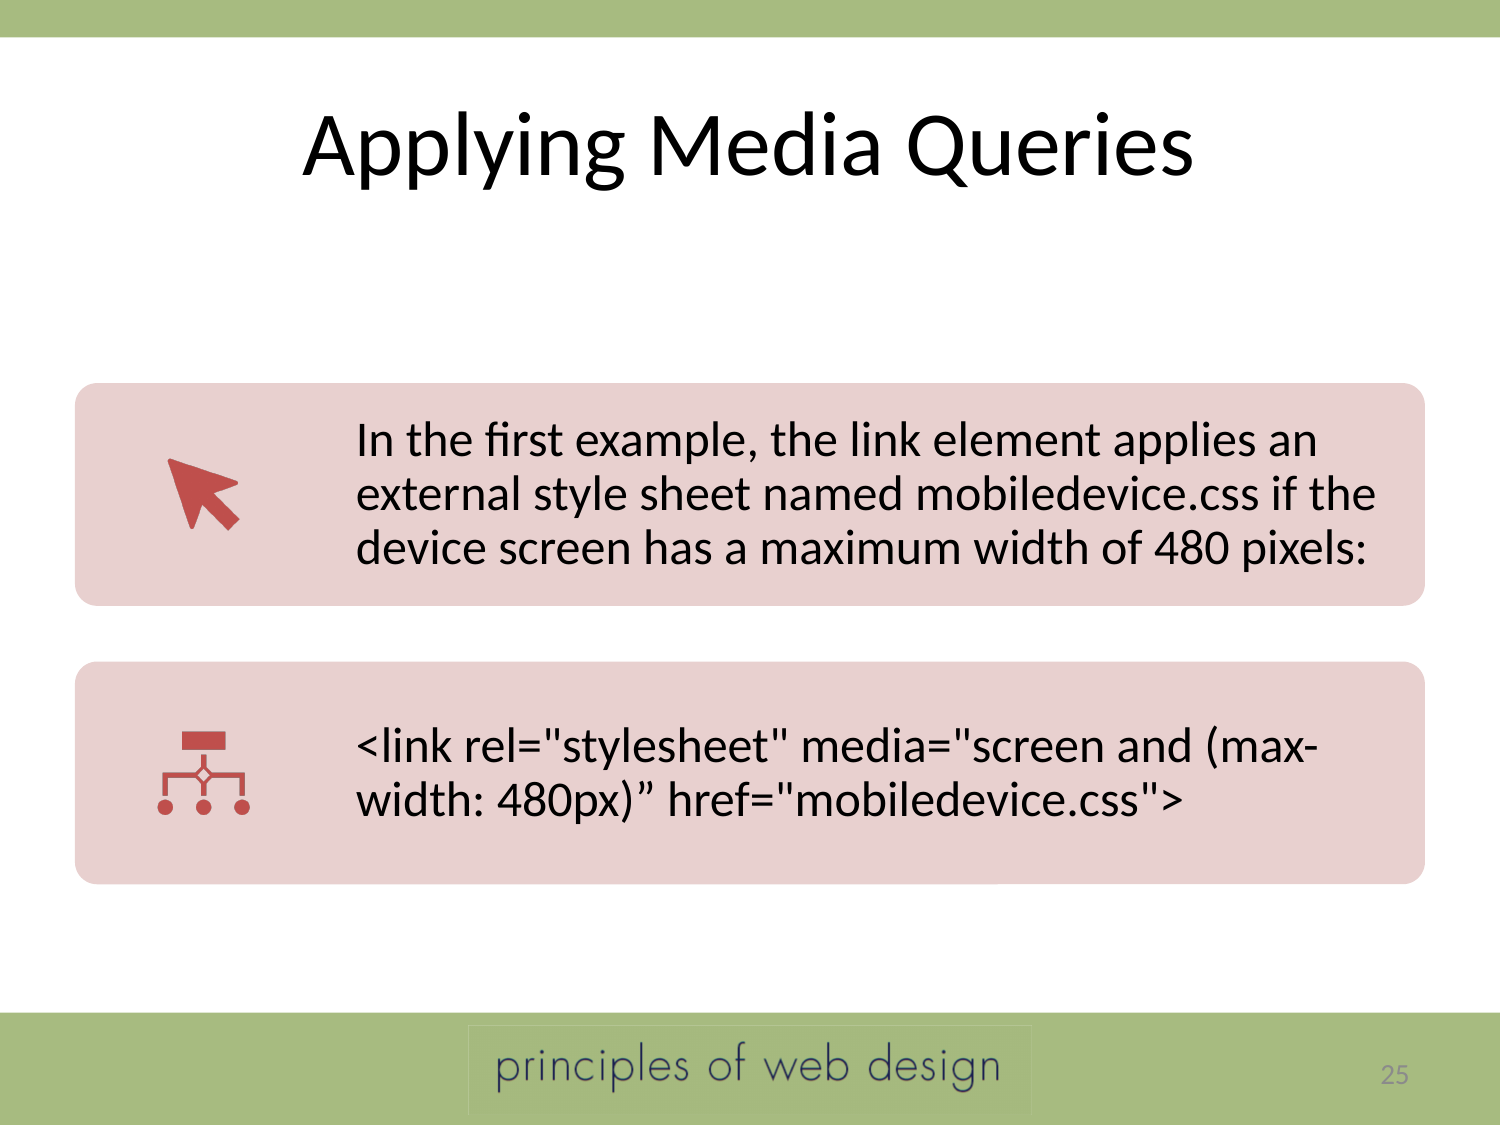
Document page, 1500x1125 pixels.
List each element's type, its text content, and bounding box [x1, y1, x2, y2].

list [74, 262, 1426, 1006]
slide_number 25 [1074, 1042, 1425, 1103]
picture [469, 1026, 1031, 1115]
title Applying Media Queries [75, 45, 1425, 233]
